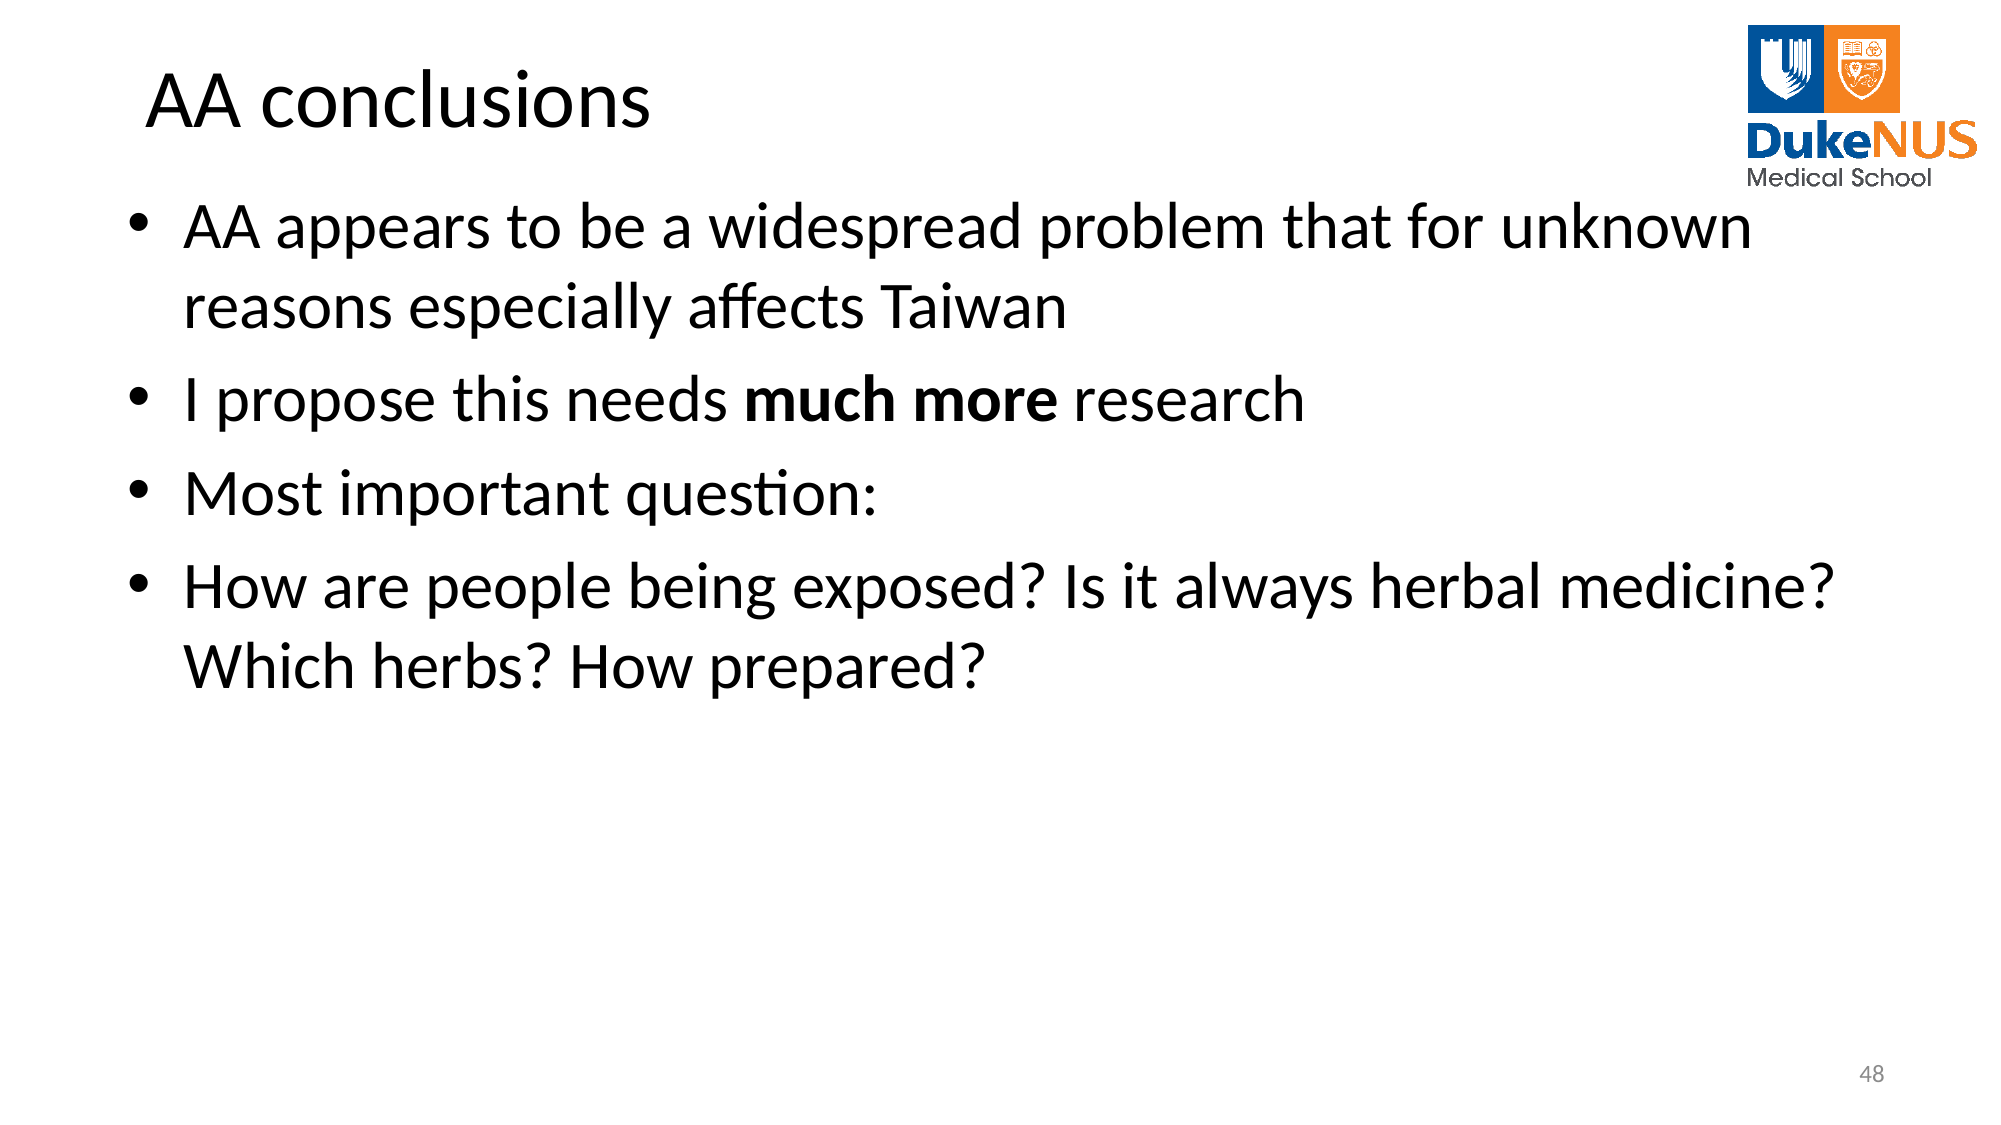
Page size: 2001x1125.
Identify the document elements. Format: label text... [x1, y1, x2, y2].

slide_number 48 [1433, 1042, 1900, 1103]
picture [1737, 12, 1978, 189]
list AA appears to be a widespread problem that for unknown reasons especially affects Taiwan I propose this needs much more research Most important question: How are people being exposed? Is it always herbal medicine? Which herbs? How prepared? [112, 174, 1931, 1094]
title AA conclusions [130, 13, 1856, 174]
